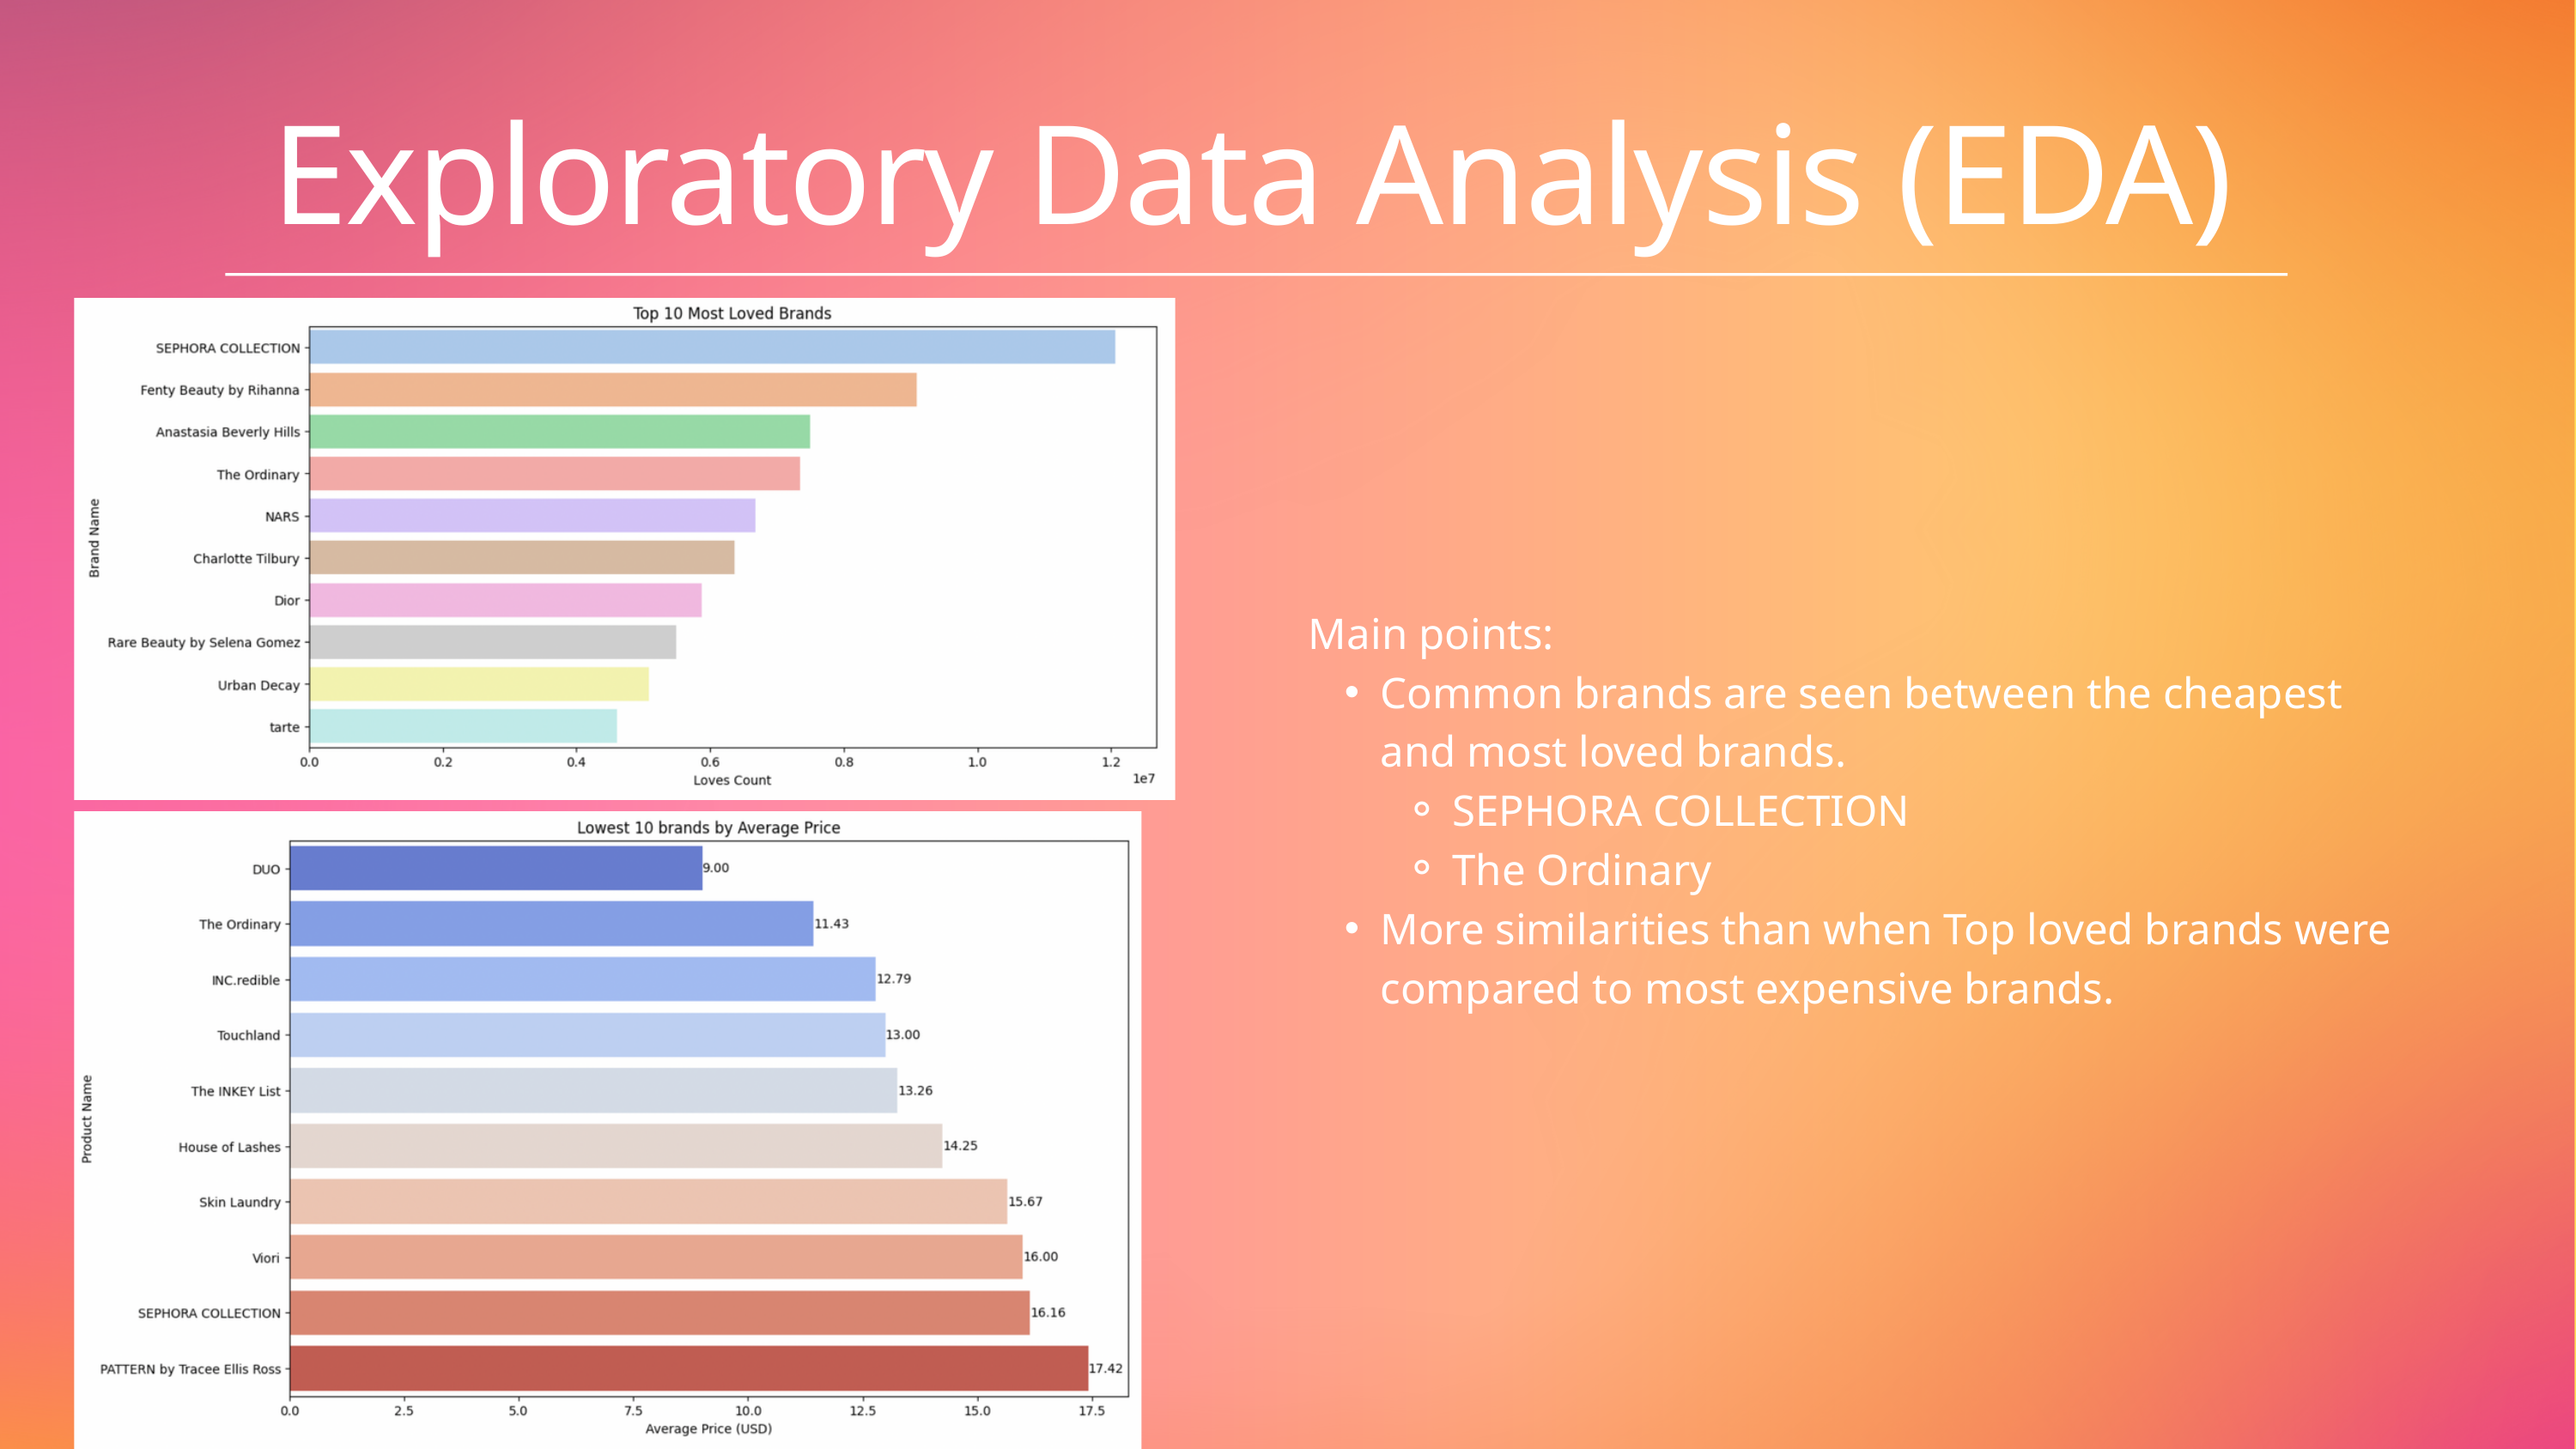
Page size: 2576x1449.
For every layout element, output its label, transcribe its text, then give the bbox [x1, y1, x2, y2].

text_box [0, 0, 2575, 1449]
text_box [74, 298, 1176, 800]
text_box [74, 811, 1142, 1449]
text_box Exploratory Data Analysis (EDA) [74, 91, 2432, 252]
text_box Main points: Common brands are seen between the cheapest and most loved brands. SEPHORA COLLECTION The Ordinary More similarities than when Top loved brands were compared to most expensive brands. [1308, 598, 2402, 1013]
